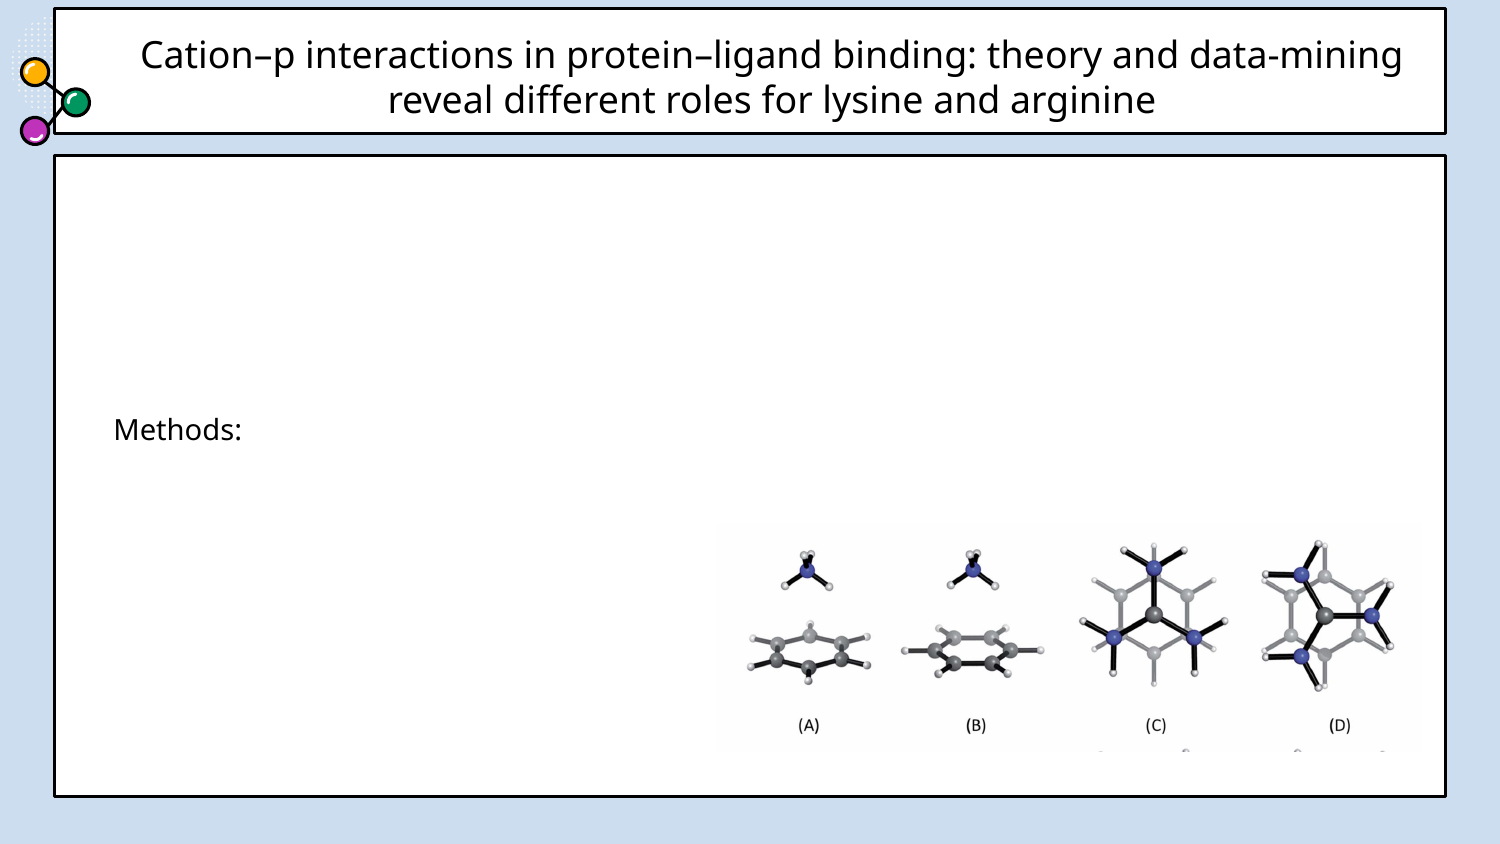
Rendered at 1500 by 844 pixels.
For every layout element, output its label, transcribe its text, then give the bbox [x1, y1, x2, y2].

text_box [16, 58, 95, 149]
list Methods: [113, 148, 746, 759]
picture [716, 523, 1422, 752]
title Cation–p interactions in protein–ligand binding: theory and data-mining reveal different roles for lysine and arginine [53, 7, 1447, 135]
